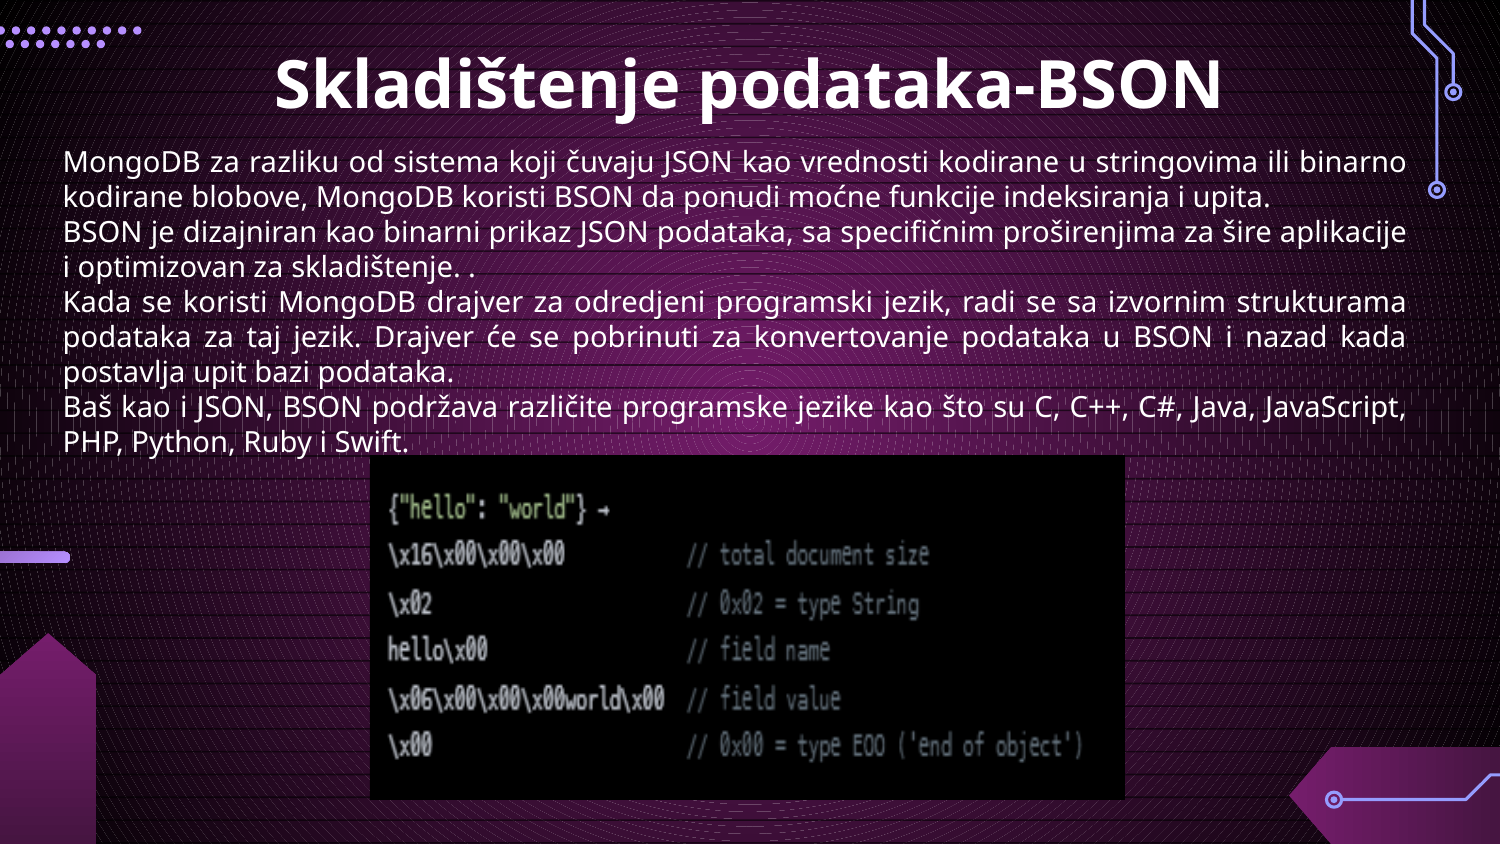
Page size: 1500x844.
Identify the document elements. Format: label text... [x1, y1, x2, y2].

title Skladištenje podataka-BSON [116, 34, 1383, 128]
picture [369, 455, 1126, 800]
list MongoDB za razliku od sistema koji čuvaju JSON kao vrednosti kodirane u stringovima ili binarno kodirane blobove, MongoDB koristi BSON da ponudi moćne funkcije indeksiranja i upita. BSON je dizajniran kao binarni prikaz JSON podataka, sa specifičnim proširenjima za šire aplikacije i optimizovan za skladištenje. . Kada se koristi MongoDB drajver za odredjeni programski jezik, radi se sa izvornim strukturama podataka za taj jezik. Drajver će se pobrinuti za konvertovanje podataka u BSON i nazad kada postavlja upit bazi podataka. Baš kao i JSON, BSON podržava različite programske jezike kao što su C, C++, C#, Java, JavaScript, PHP, Python, Ruby i Swift. [22, 128, 1424, 689]
